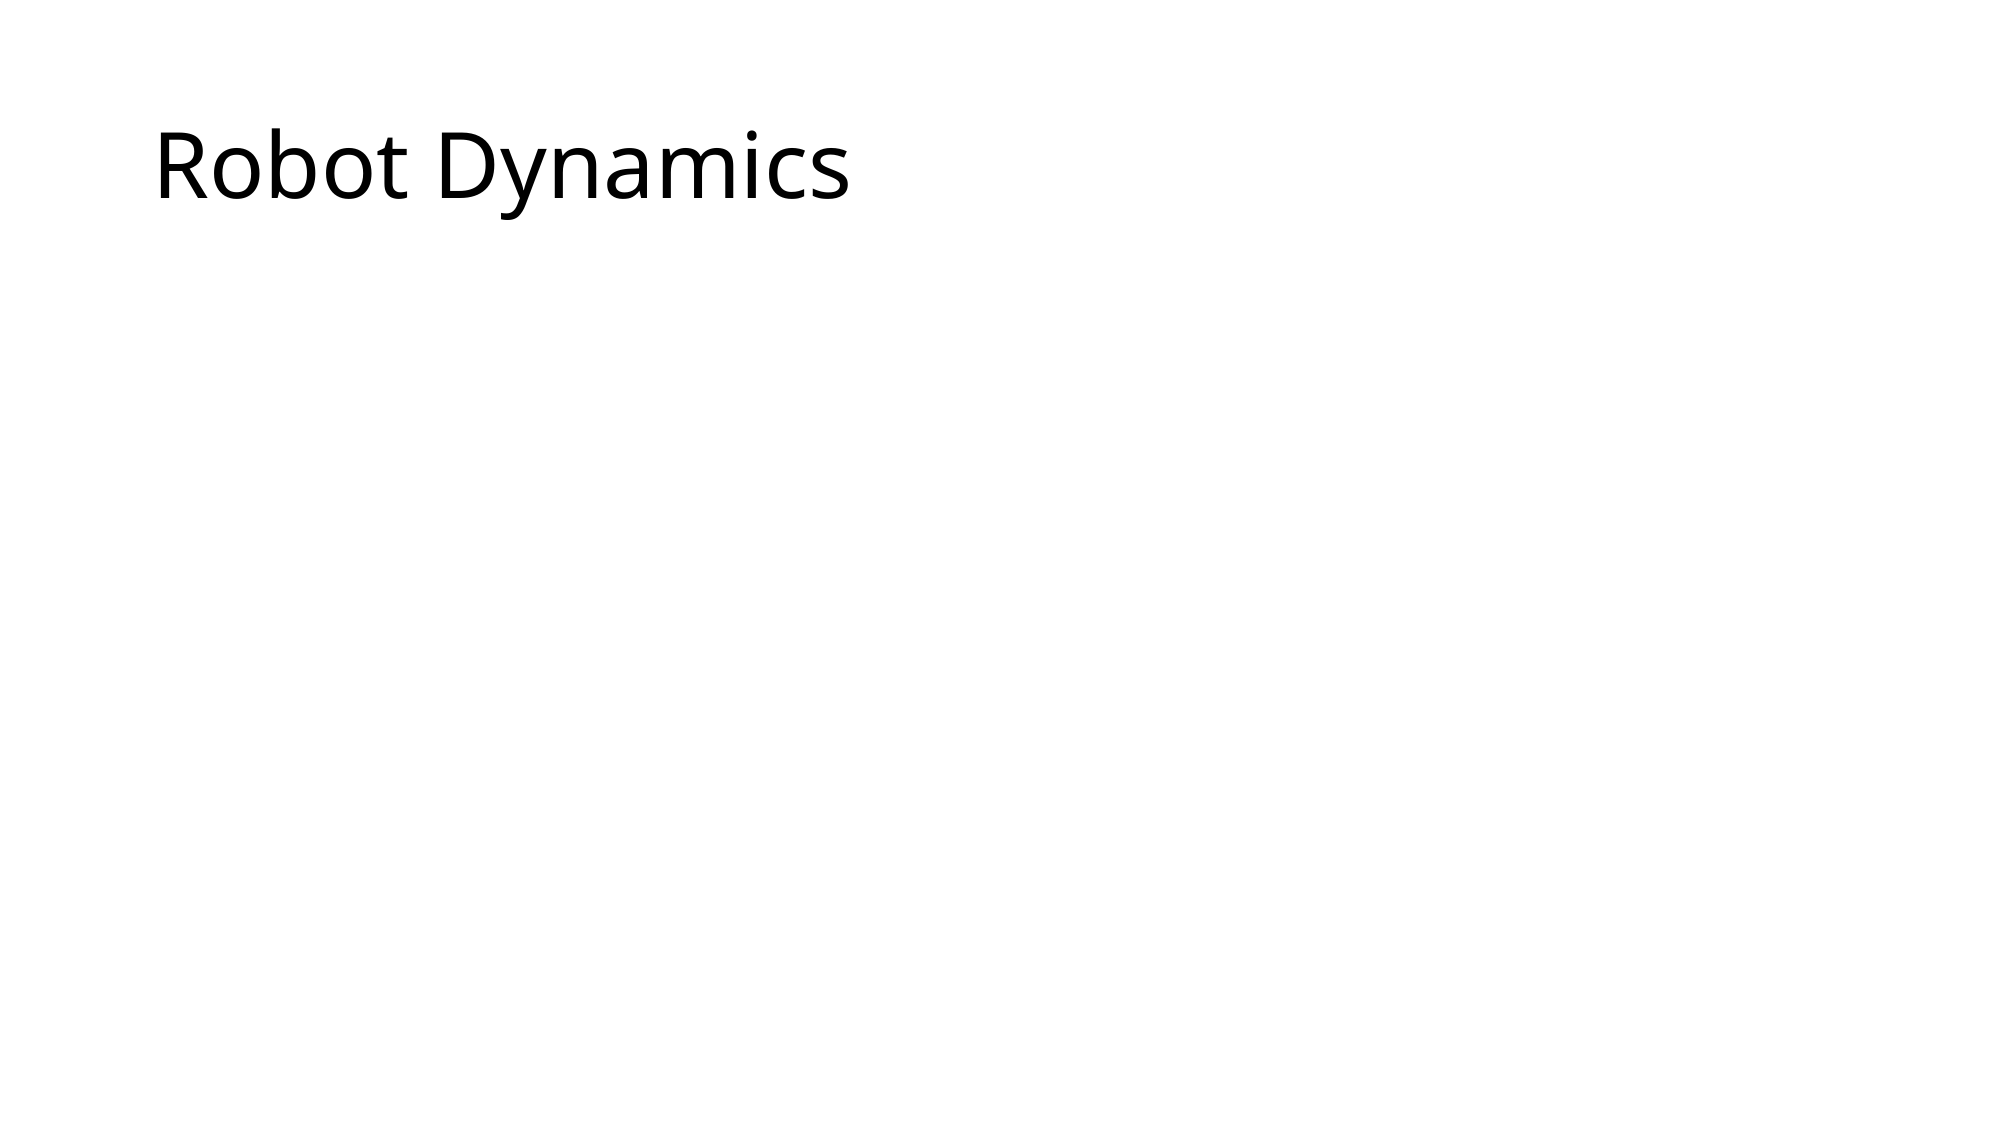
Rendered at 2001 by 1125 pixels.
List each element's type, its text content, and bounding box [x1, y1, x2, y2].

title Robot Dynamics [137, 59, 1863, 278]
